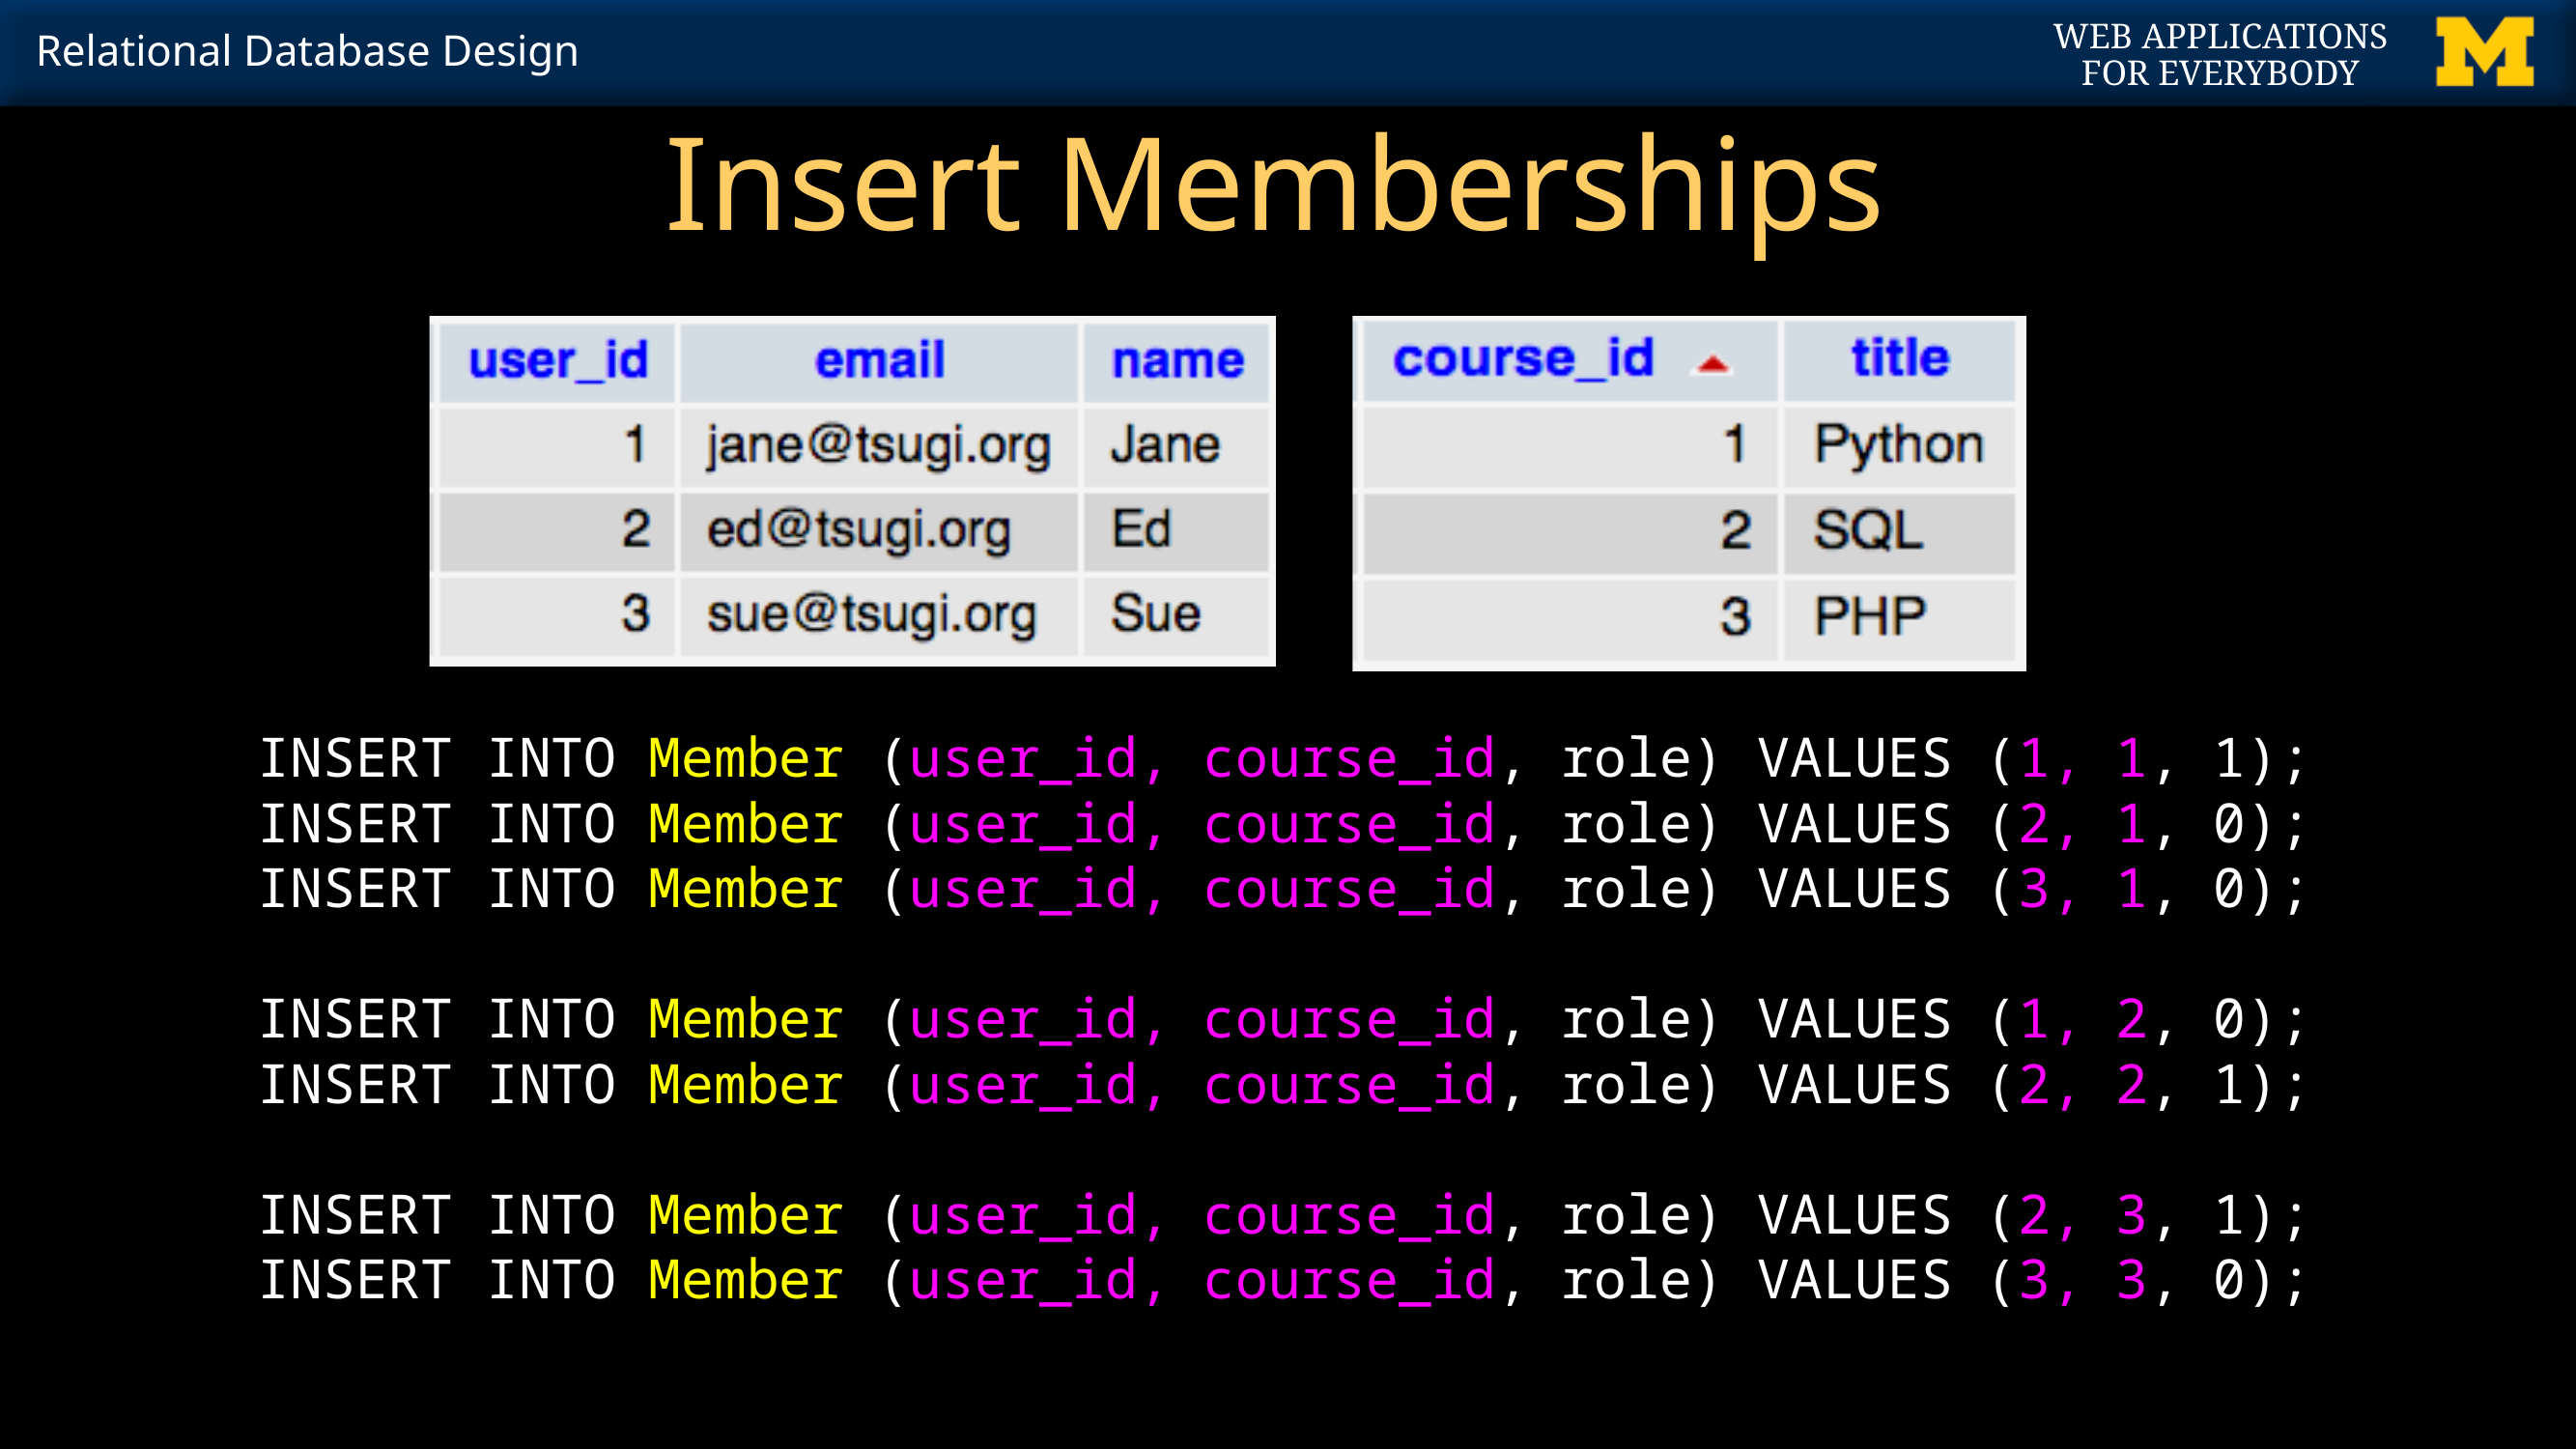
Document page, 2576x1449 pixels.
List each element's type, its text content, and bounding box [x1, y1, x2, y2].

picture [0, 0, 2576, 1449]
title Insert Memberships [171, 101, 2380, 257]
text_box INSERT INTO Member (user_id, course_id, role) VALUES (1, 1, 1); INSERT INTO Member (user_id, course_id, role) VALUES (2, 1, 0); INSERT INTO Member (user_id, course_id, role) VALUES (3, 1, 0); INSERT INTO Member (user_id, course_id, role) VALUES (1, 2, 0); INSERT INTO Member (user_id, course_id, role) VALUES (2, 2, 1); INSERT INTO Member (user_id, course_id, role) VALUES (2, 3, 1); INSERT INTO Member (user_id, course_id, role) VALUES (3, 3, 0); [170, 710, 2400, 1323]
